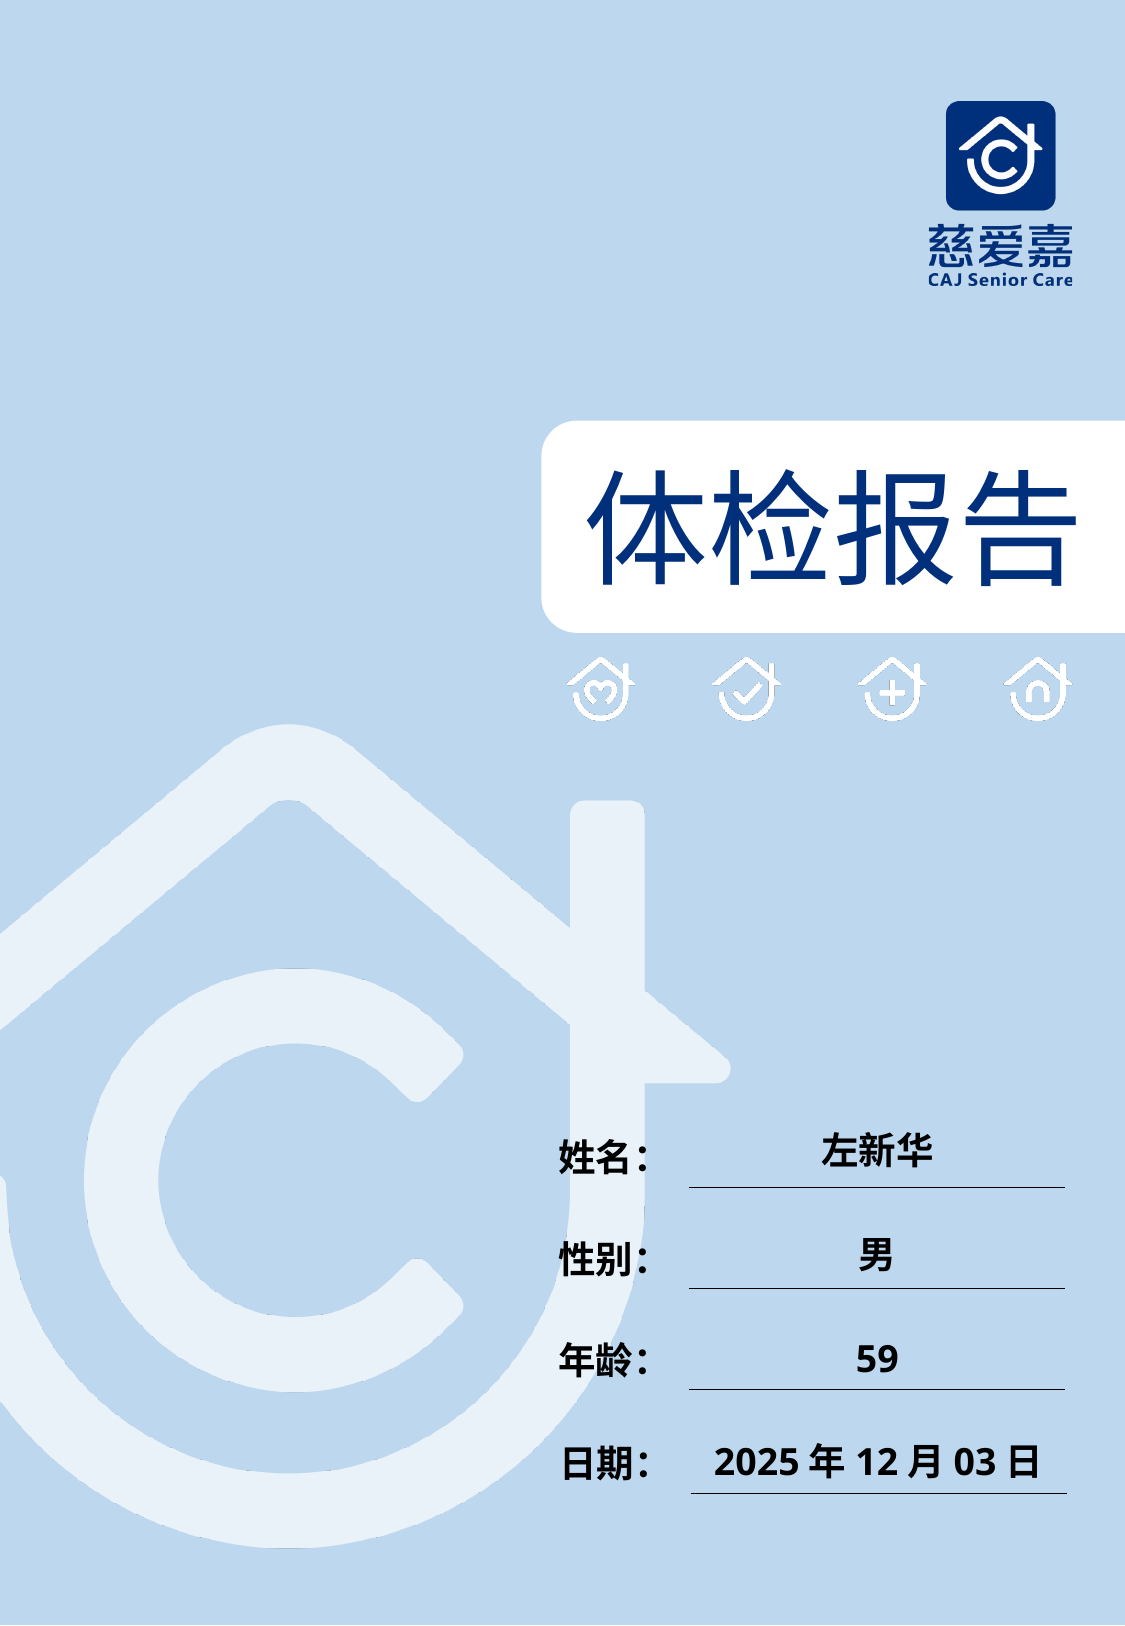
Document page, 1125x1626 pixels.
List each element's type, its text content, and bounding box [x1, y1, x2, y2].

list 59 [689, 1319, 1066, 1400]
list 2025年12月03日 [690, 1423, 1067, 1504]
list 男 [689, 1216, 1066, 1297]
picture [0, 590, 1073, 1626]
list 左新华 [689, 1112, 1066, 1193]
